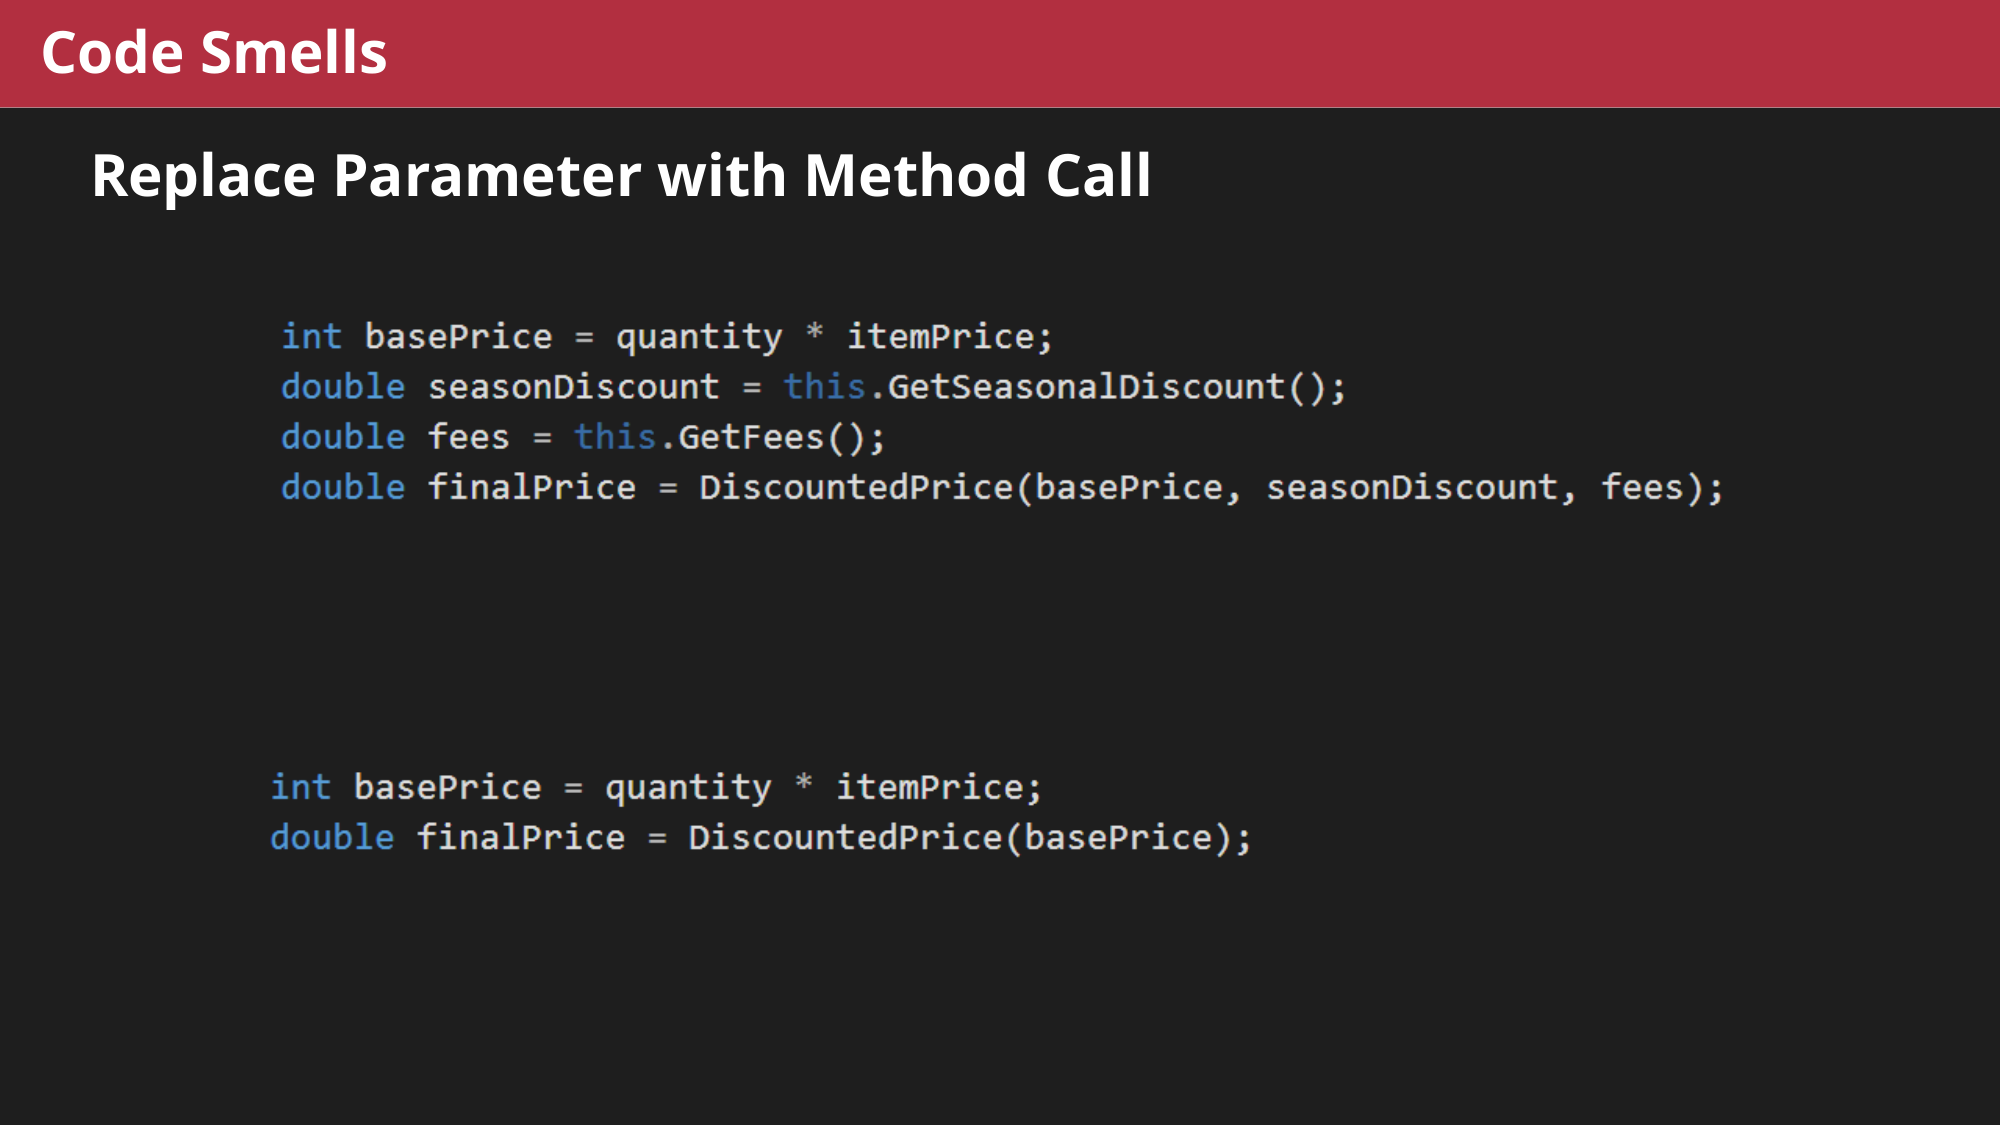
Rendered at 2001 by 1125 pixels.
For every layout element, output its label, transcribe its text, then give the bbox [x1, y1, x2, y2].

picture [224, 724, 1367, 931]
title Code Smells [40, 0, 1350, 95]
picture [224, 267, 1789, 606]
list Replace Parameter with Method Call [78, 130, 1830, 587]
